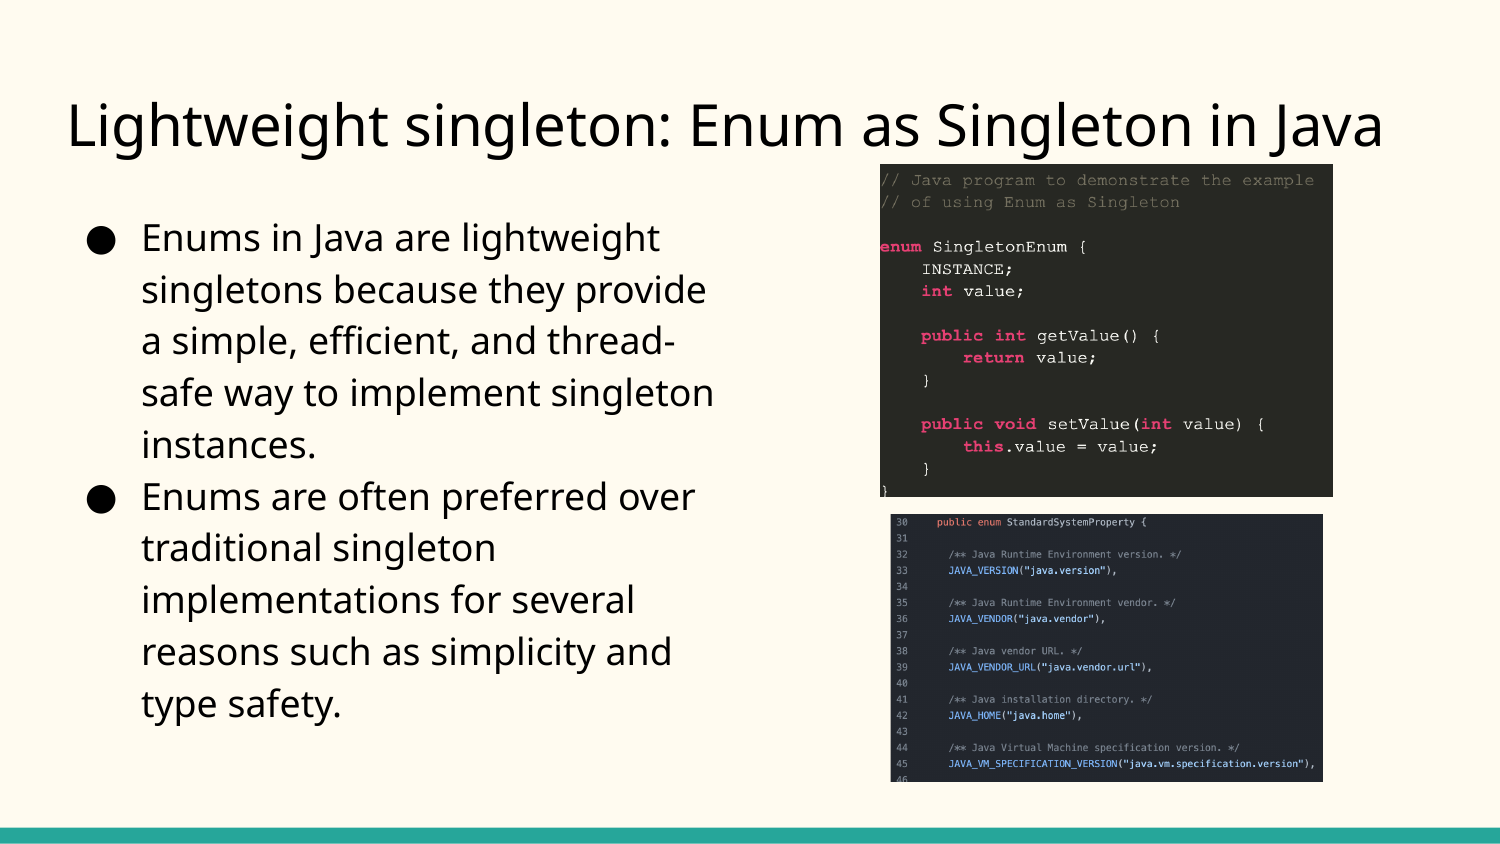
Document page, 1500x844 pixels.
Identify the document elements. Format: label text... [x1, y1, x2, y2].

title Lightweight singleton: Enum as Singleton in Java [51, 72, 1449, 174]
picture [880, 164, 1333, 497]
list Enums in Java are lightweight singletons because they provide a simple, efficient, and thread-safe way to implement singleton instances. Enums are often preferred over traditional singleton implementations for several reasons such as simplicity and type safety. [51, 192, 739, 750]
picture [890, 513, 1324, 783]
